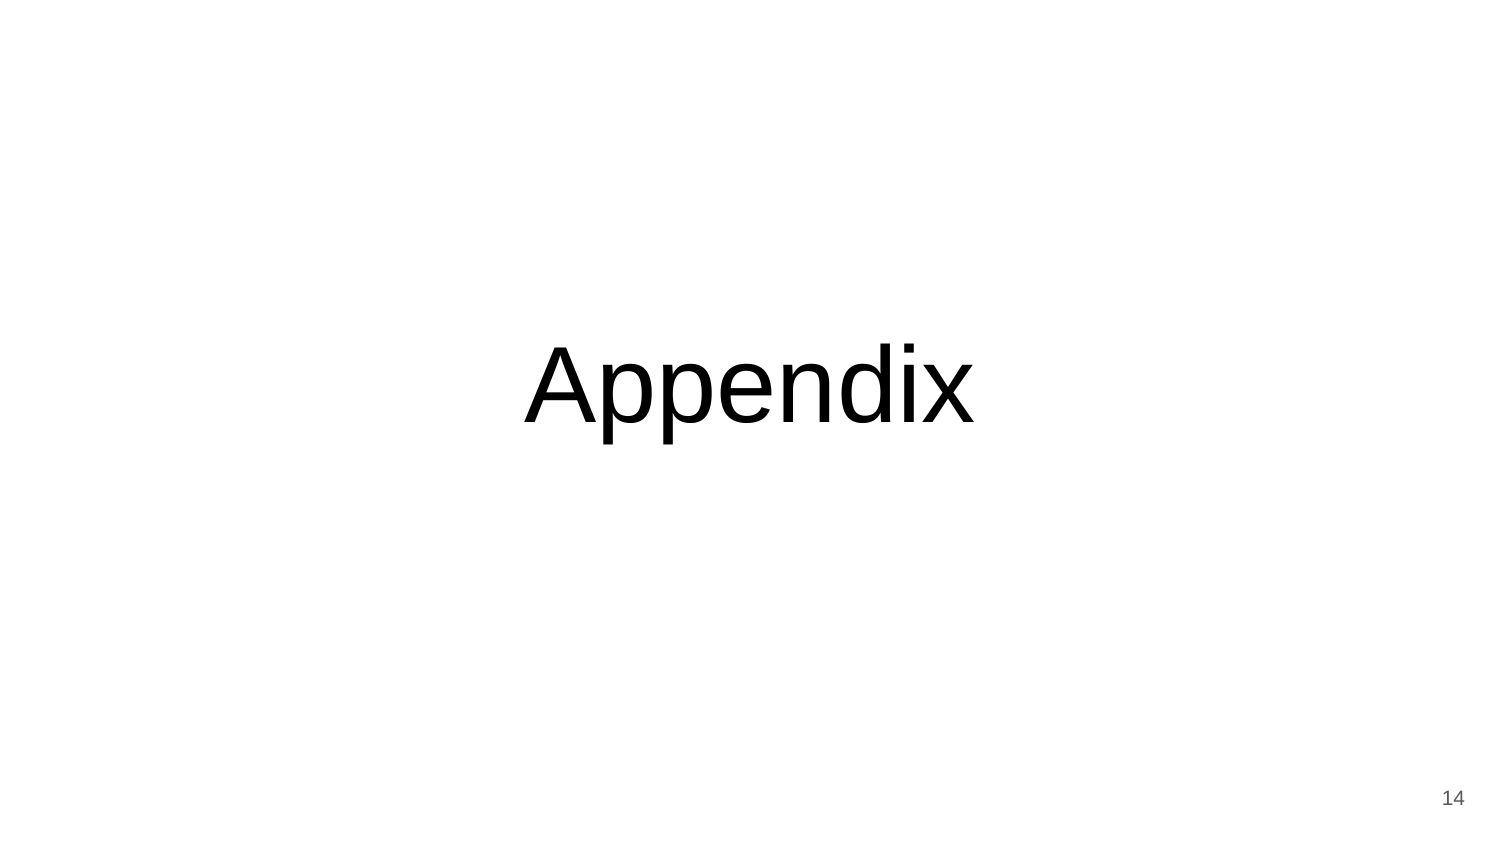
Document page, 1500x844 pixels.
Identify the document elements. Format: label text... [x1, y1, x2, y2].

title Appendix [51, 122, 1449, 459]
slide_number ‹#› [1389, 764, 1480, 830]
